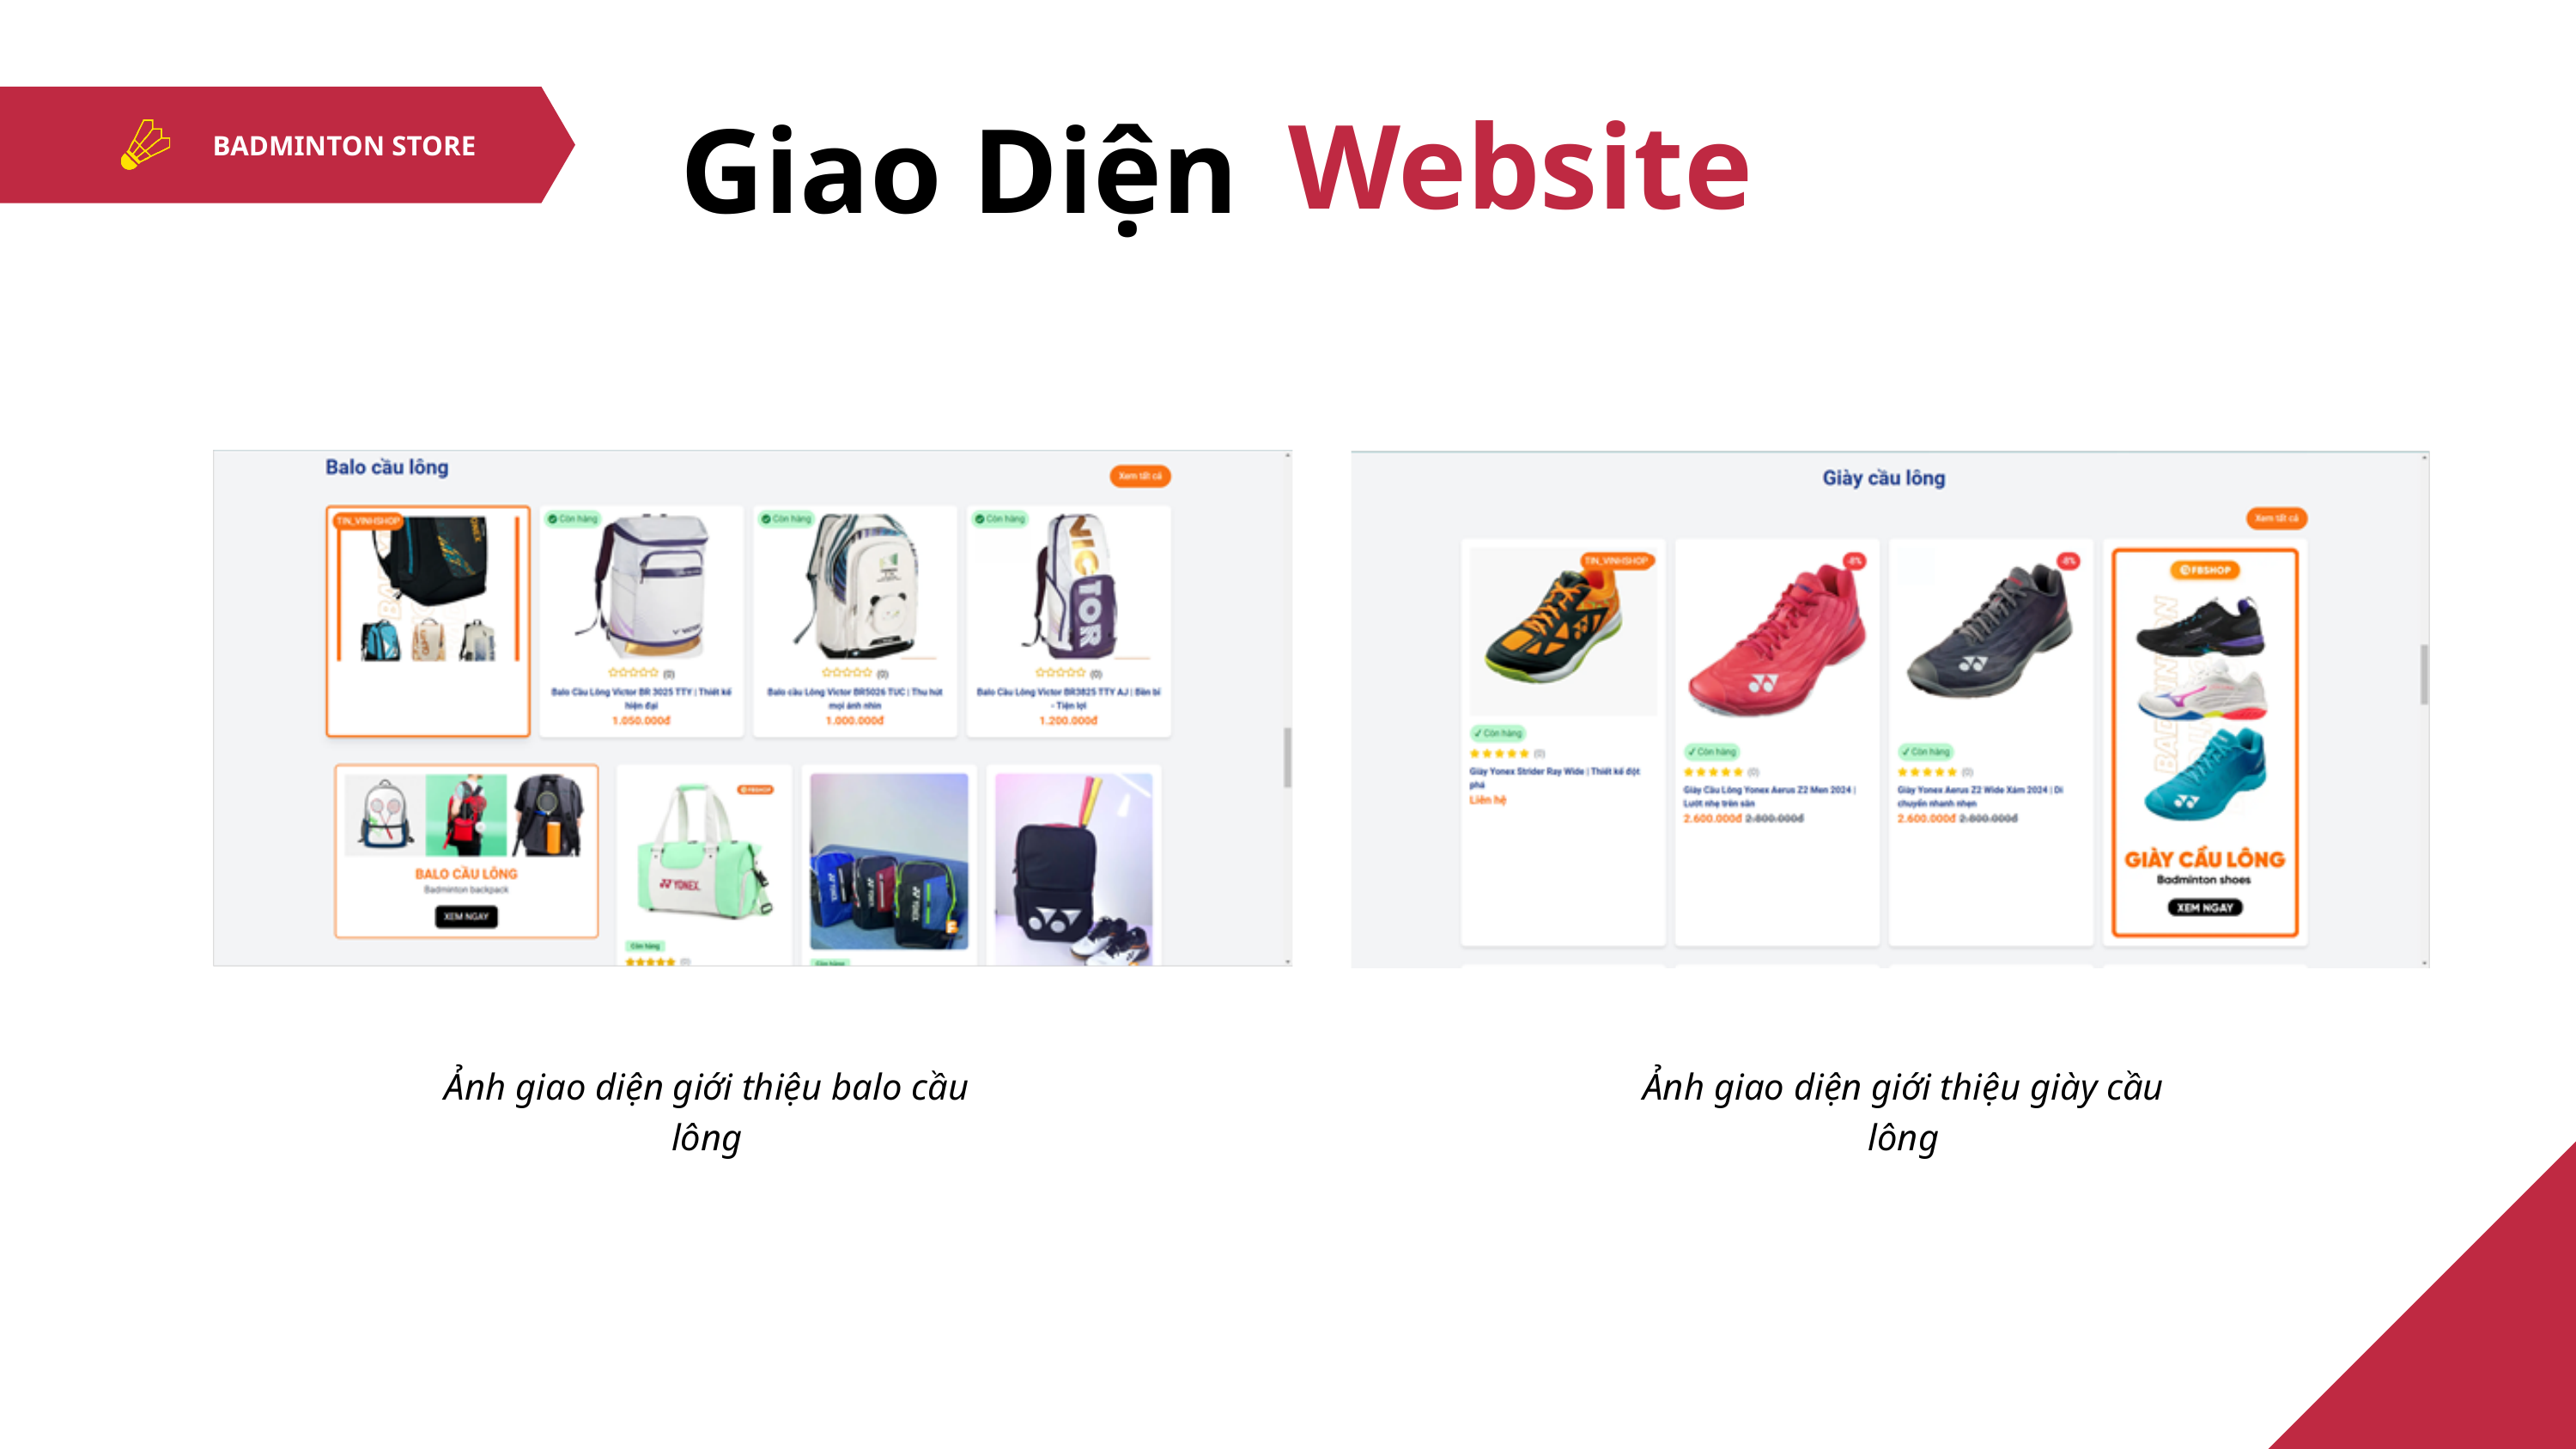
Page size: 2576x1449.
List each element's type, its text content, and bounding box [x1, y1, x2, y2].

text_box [2171, 1015, 2576, 1449]
text_box Ảnh giao diện giới thiệu giày cầu lông [1602, 1057, 2166, 1158]
text_box [1351, 450, 2432, 968]
text_box Giao Diện [680, 74, 1763, 237]
text_box Website [1288, 69, 2371, 233]
text_box Ảnh giao diện giới thiệu balo cầu lông [406, 1057, 1008, 1208]
text_box [212, 450, 1293, 968]
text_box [0, 86, 576, 203]
